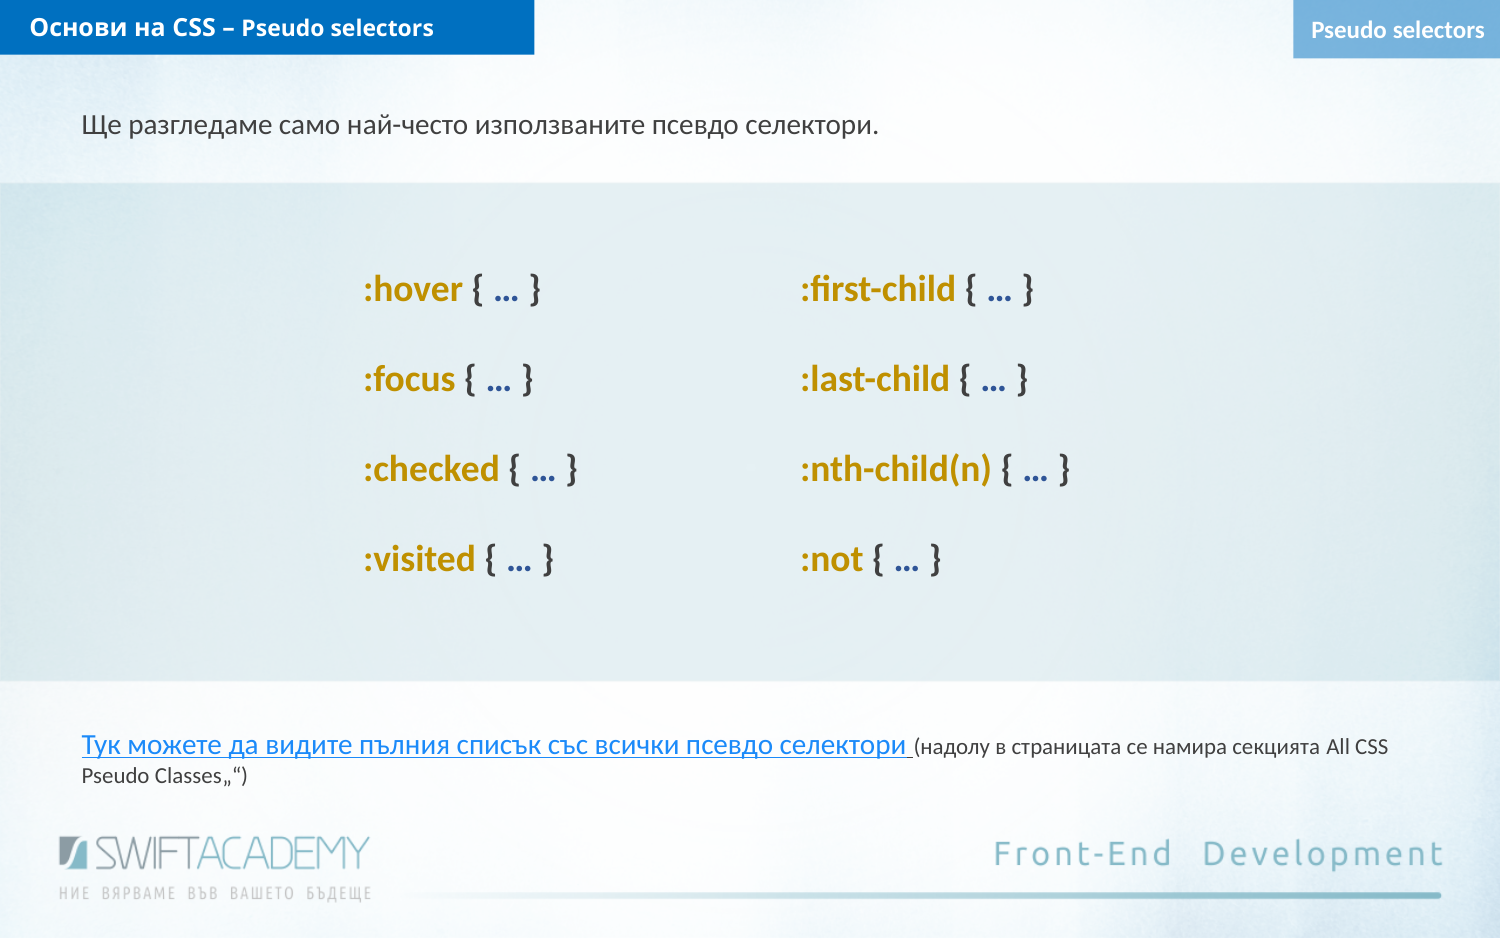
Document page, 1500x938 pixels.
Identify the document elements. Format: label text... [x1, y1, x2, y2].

text_box Тук можете да видите пълния списък със всички псевдо селектори (надолу в страницата се намира секцията All CSS Pseudo Classes„“) [66, 717, 1426, 796]
text_box :hover { … } :focus { … } :checked { … } :visited { … } [348, 256, 656, 586]
text_box [0, 0, 1500, 182]
text_box Pseudo selectors [1293, 6, 1500, 52]
text_box [1292, 0, 1500, 59]
text_box Ще разгледаме само най-често използваните псевдо селектори. [66, 98, 1426, 148]
text_box [0, 182, 1500, 682]
text_box :first-child { … } :last-child { … } :nth-child(n) { … } :not { … } [785, 256, 1093, 586]
text_box Основи на CSS – Pseudo selectors [14, 4, 550, 49]
text_box [0, 682, 1500, 938]
text_box [0, 0, 535, 56]
